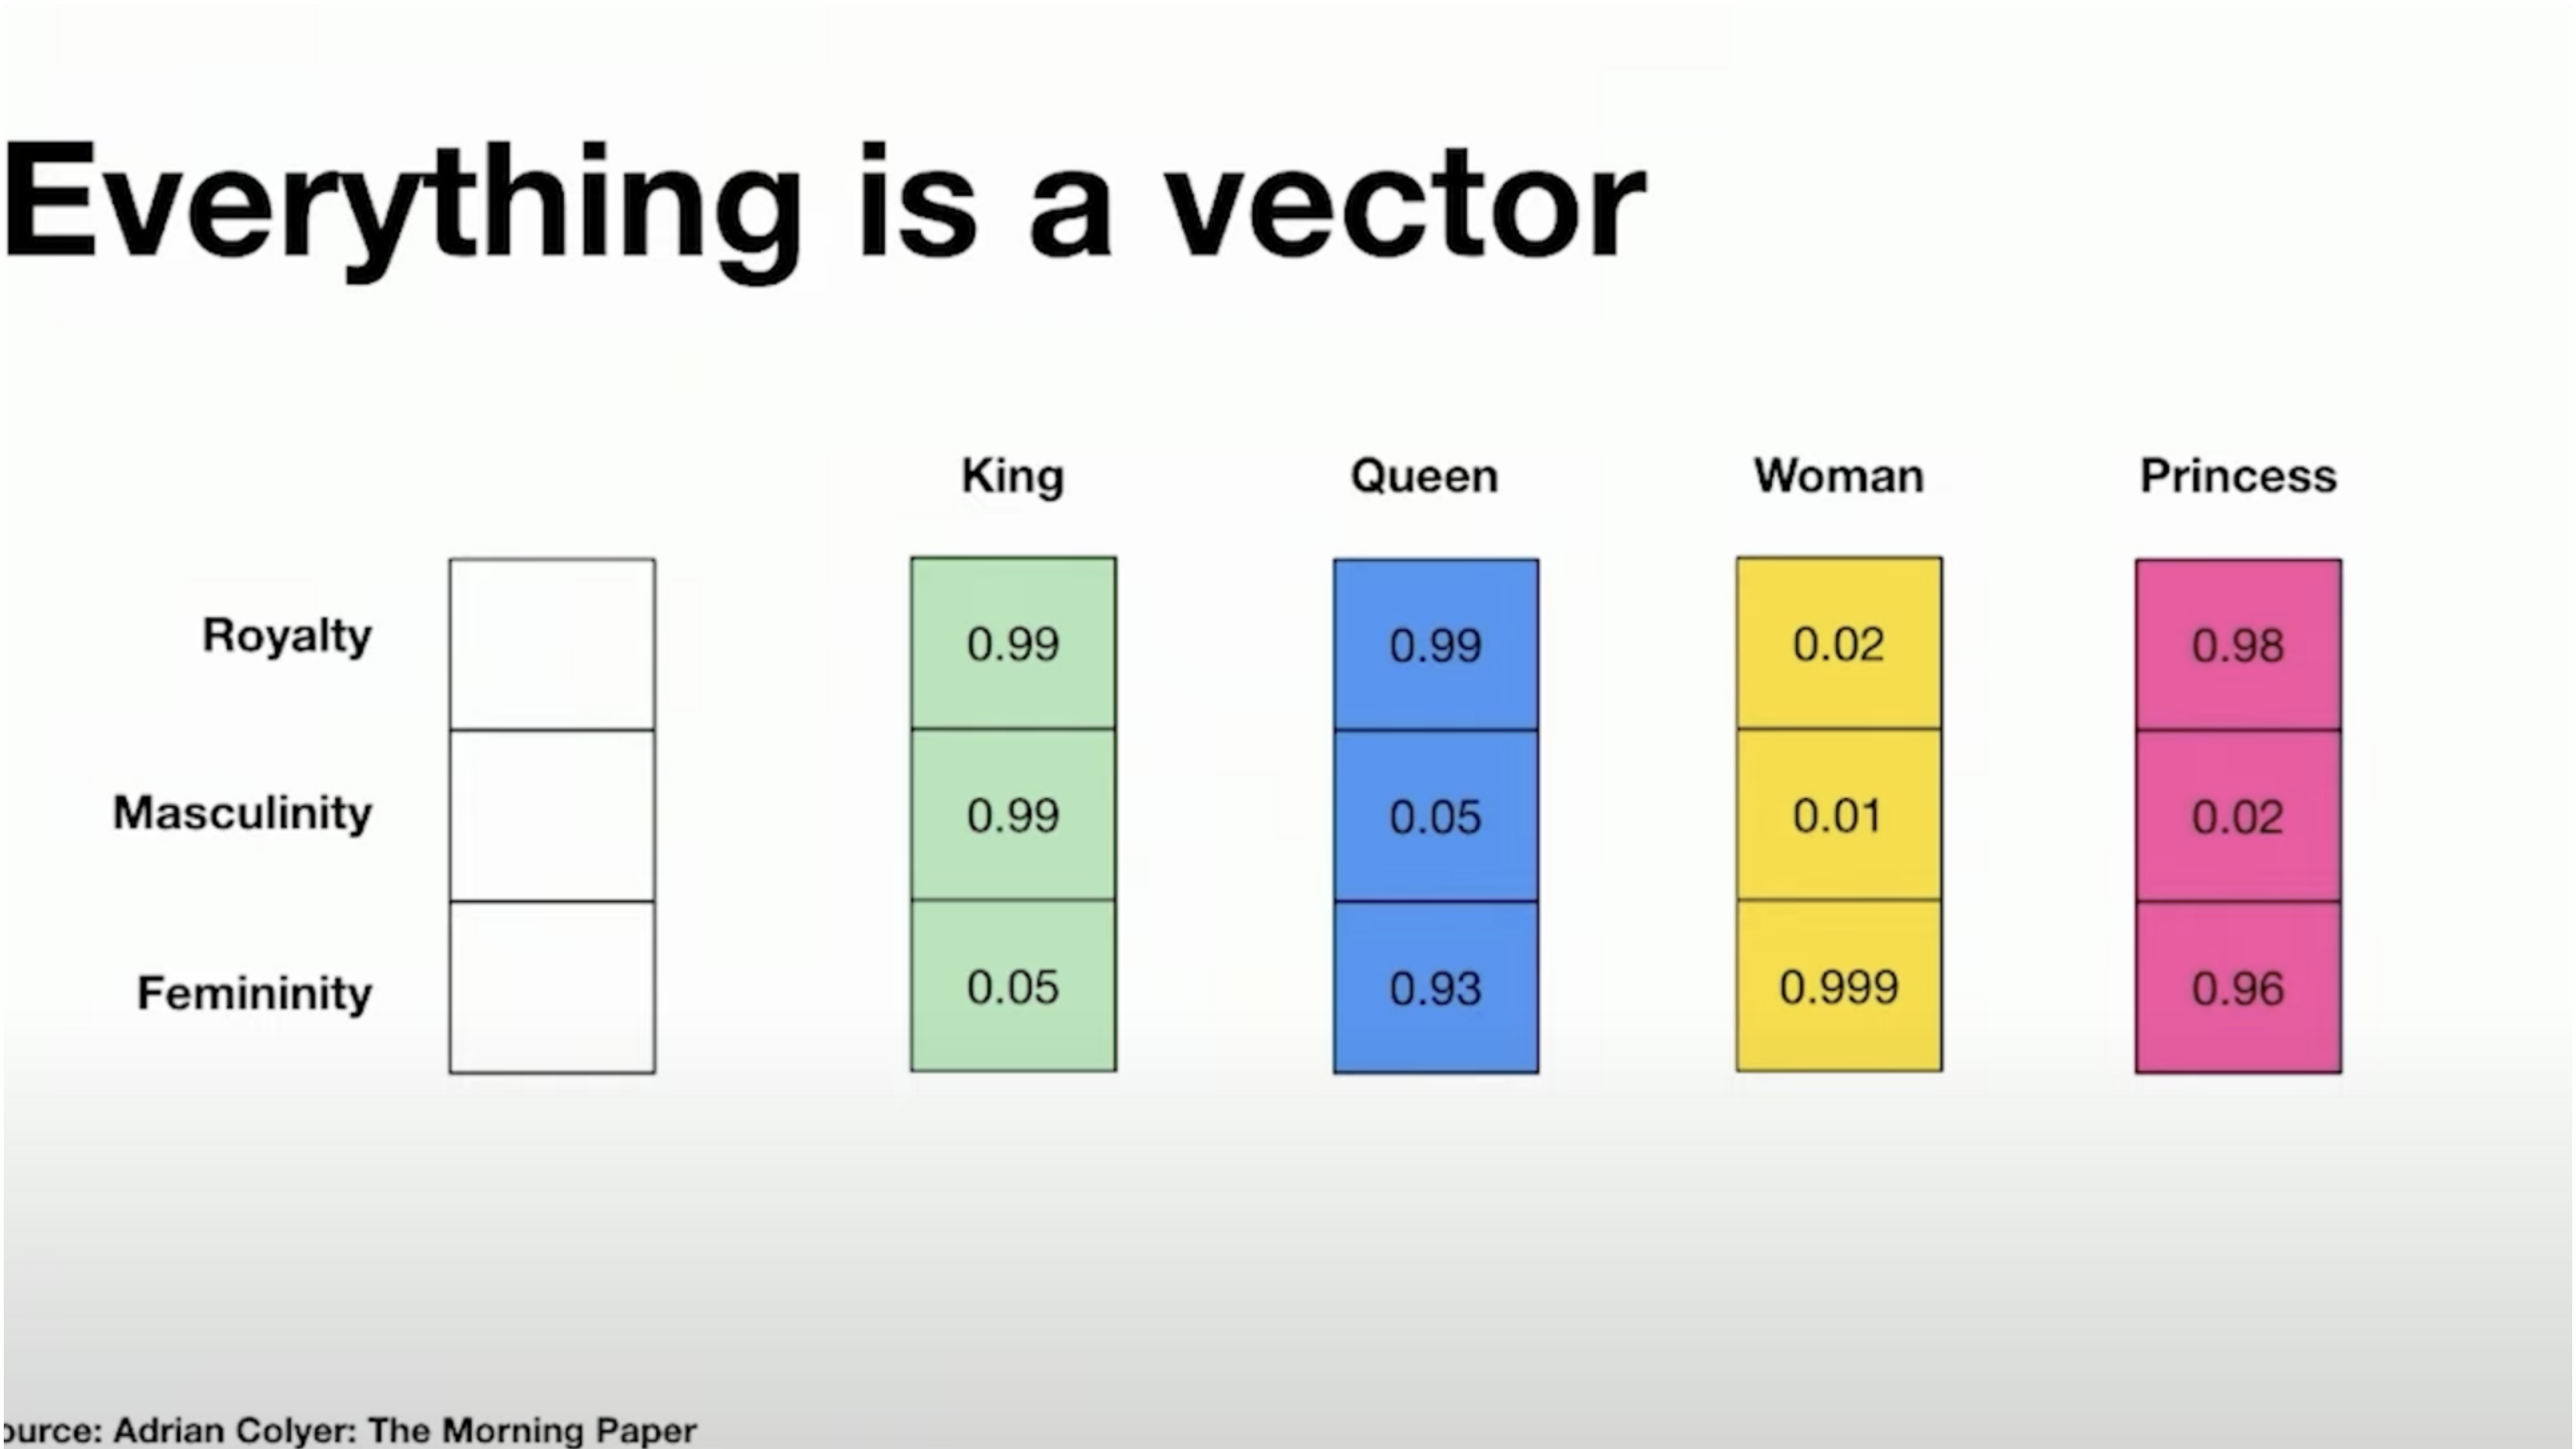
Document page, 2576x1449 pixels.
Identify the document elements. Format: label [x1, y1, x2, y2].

text_box [3, 3, 2573, 1449]
